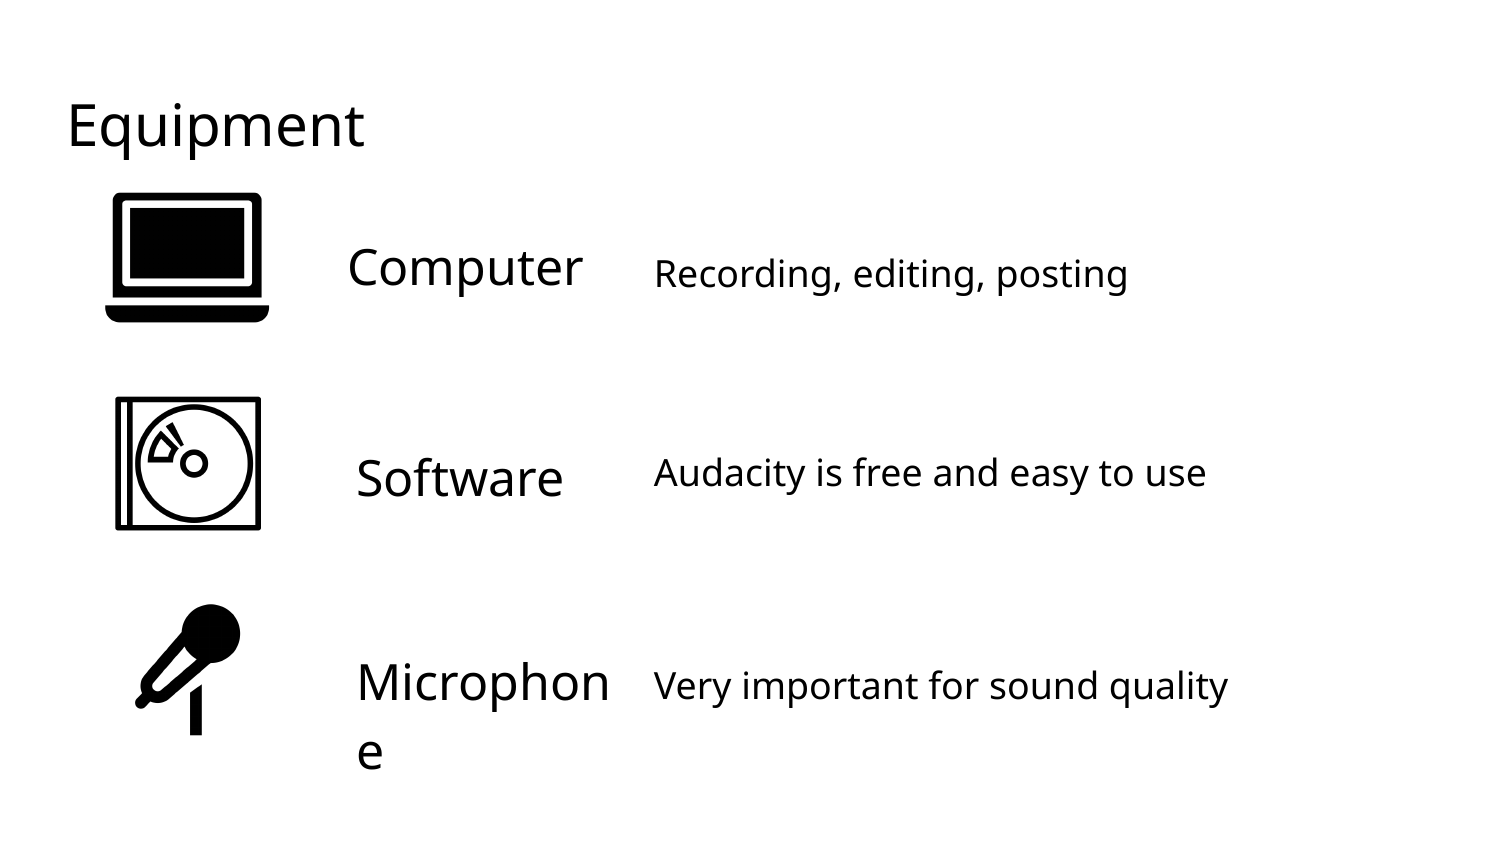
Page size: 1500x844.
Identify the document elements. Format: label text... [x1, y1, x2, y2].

list Microphone [341, 626, 648, 714]
list Recording, editing, posting [638, 228, 1251, 288]
picture [130, 600, 245, 740]
picture [111, 394, 263, 534]
title Equipment [51, 72, 1449, 167]
list Very important for sound quality [638, 640, 1251, 700]
list Computer [332, 211, 639, 306]
picture [102, 188, 273, 328]
list Audacity is free and easy to use [638, 427, 1251, 487]
list Software [341, 422, 609, 510]
